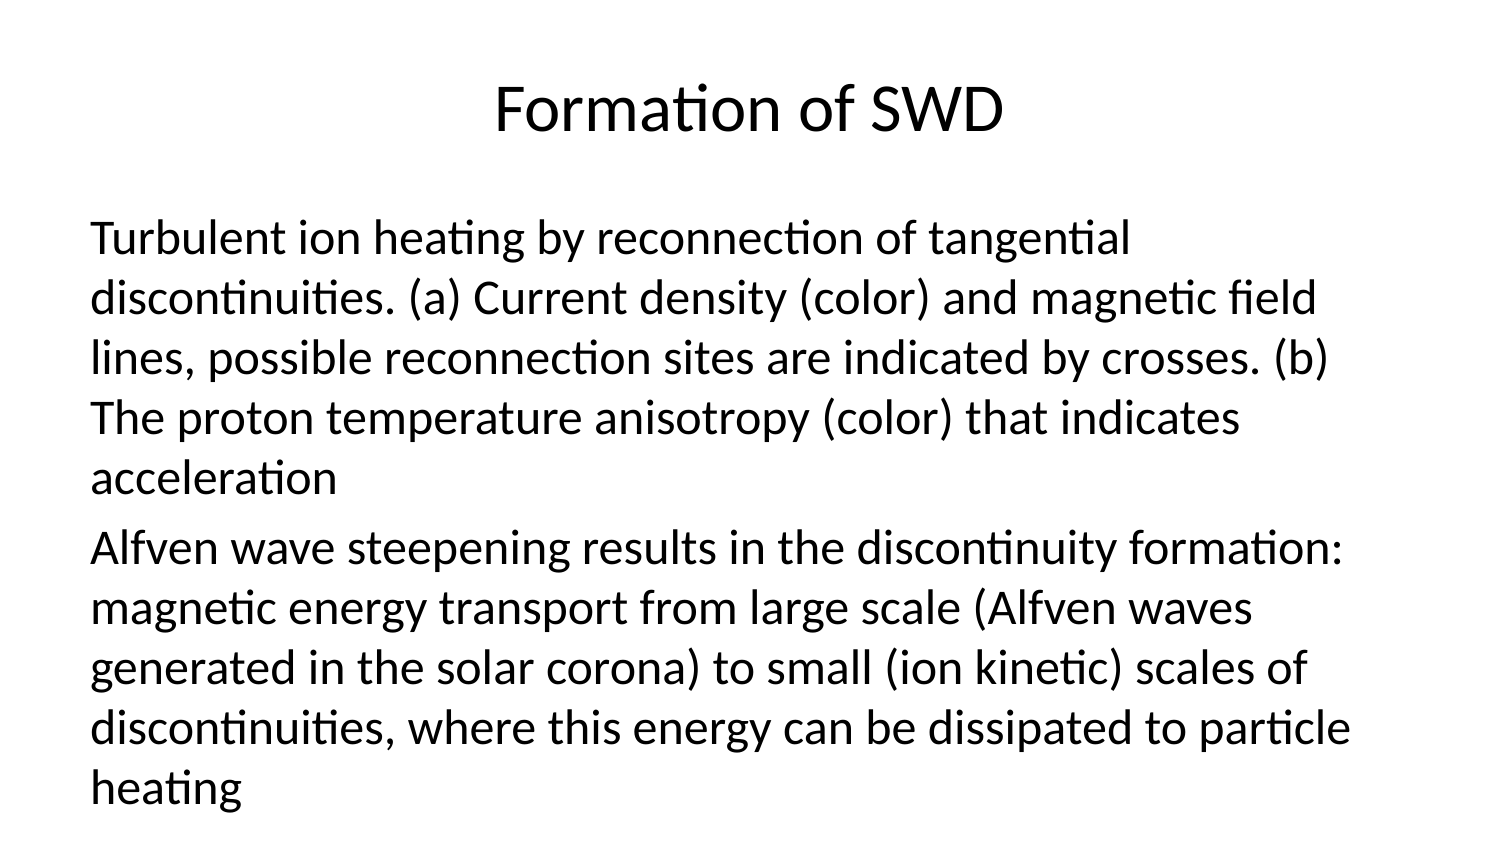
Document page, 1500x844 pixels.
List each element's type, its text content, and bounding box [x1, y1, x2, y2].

list Turbulent ion heating by reconnection of tangential discontinuities. (a) Current density (color) and magnetic field lines, possible reconnection sites are indicated by crosses. (b) The proton temperature anisotropy (color) that indicates acceleration Alfven wave steepening results in the discontinuity formation: magnetic energy transport from large scale (Alfven waves generated in the solar corona) to small (ion kinetic) scales of discontinuities, where this energy can be dissipated to particle heating [75, 196, 1425, 754]
title Formation of SWD [75, 33, 1425, 175]
